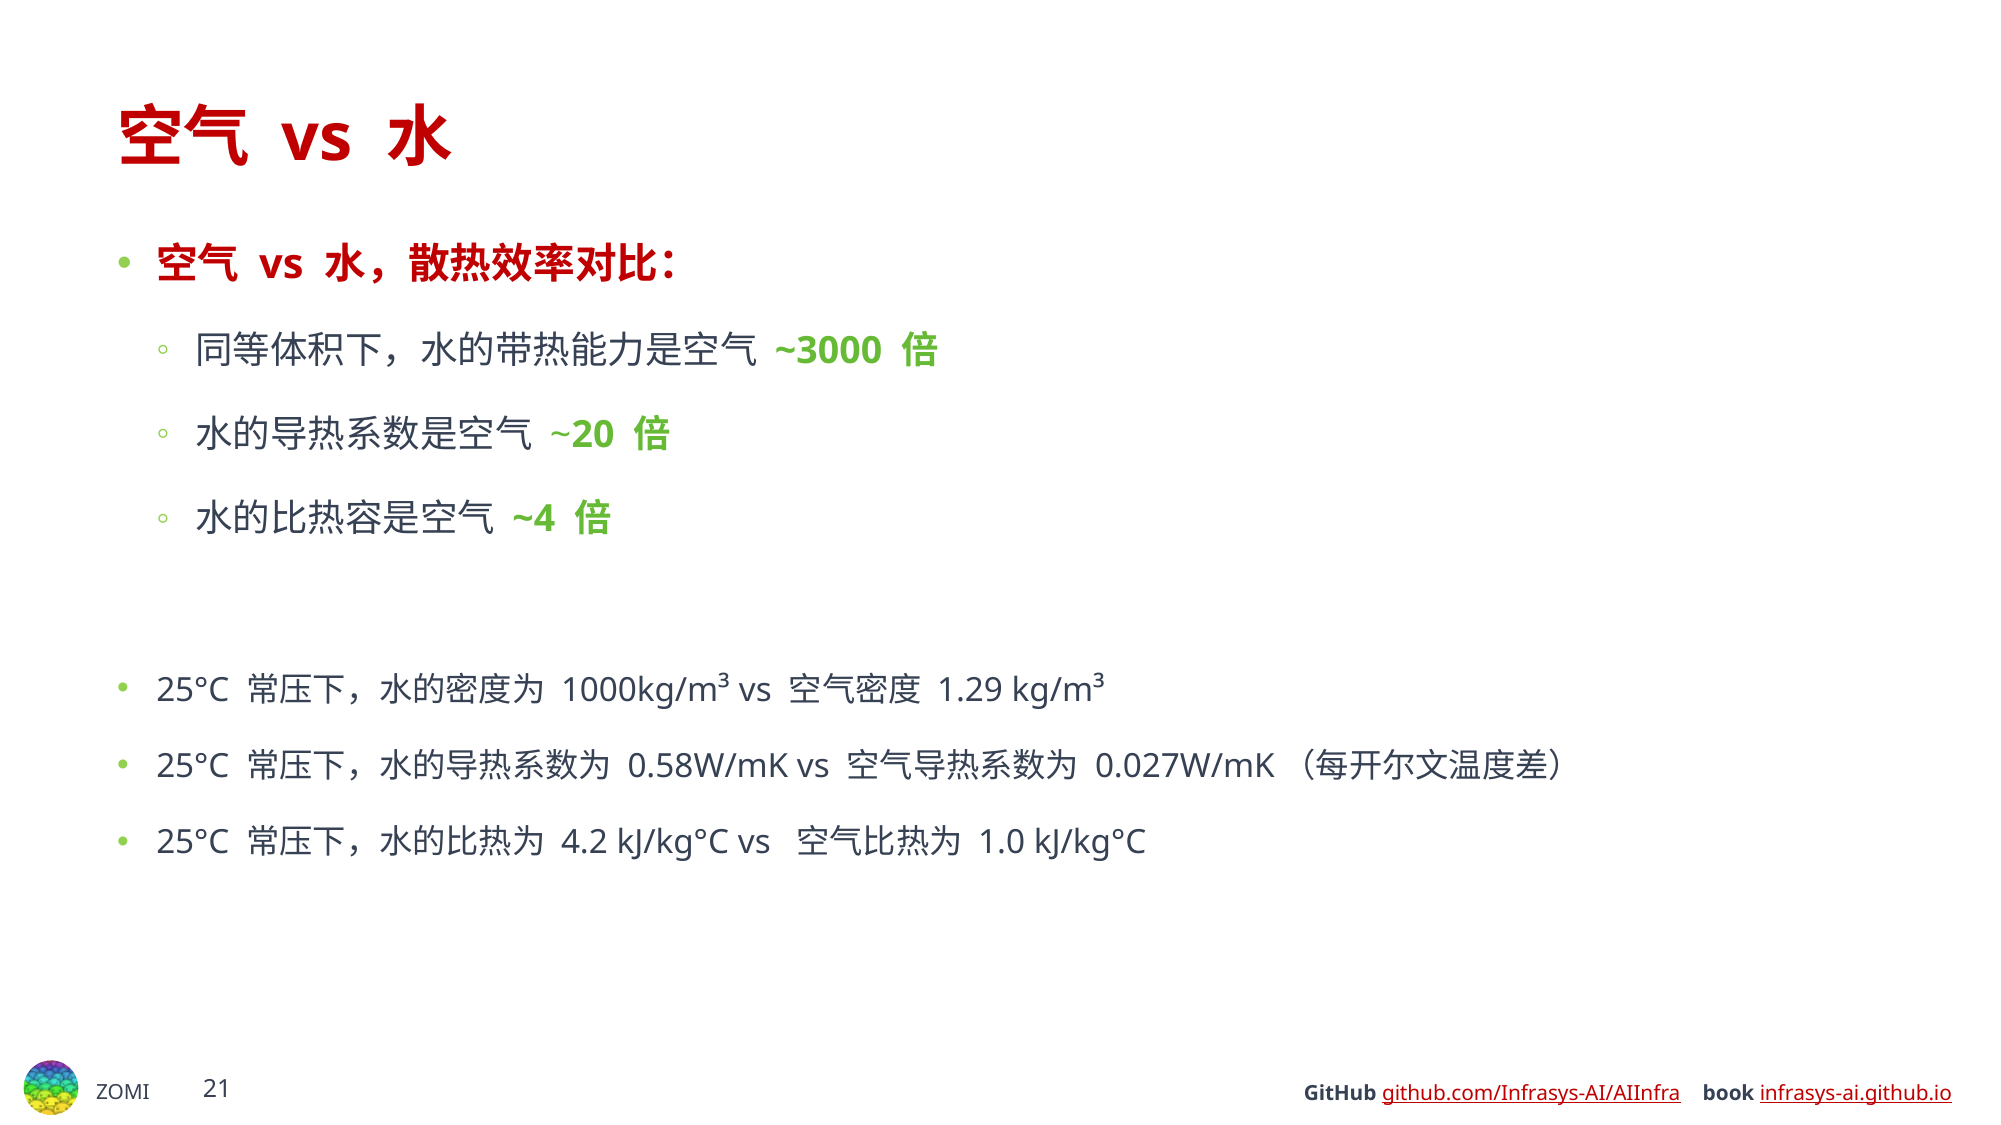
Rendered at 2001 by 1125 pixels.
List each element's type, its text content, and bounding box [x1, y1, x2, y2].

title 空气 vs 水 [102, 85, 1901, 183]
picture [23, 1060, 79, 1115]
list 空气 vs 水，散热效率对比： 同等体积下，水的带热能力是空气 ~3000 倍 水的导热系数是空气 ~20 倍 水的比热容是空气 ~4 倍 25°C 常压下，水的密度为 1000kg/m³ vs 空气密度 1.29 kg/m³ 25°C 常压下，水的导热系数为 0.58W/mK vs 空气导热系数为 0.027W/mK（每开尔文温度差） 25°C 常压下，水的比热为 4.2 kJ/kg°C vs 空气比热为 1.0 kJ/kg°C [102, 204, 1901, 1043]
